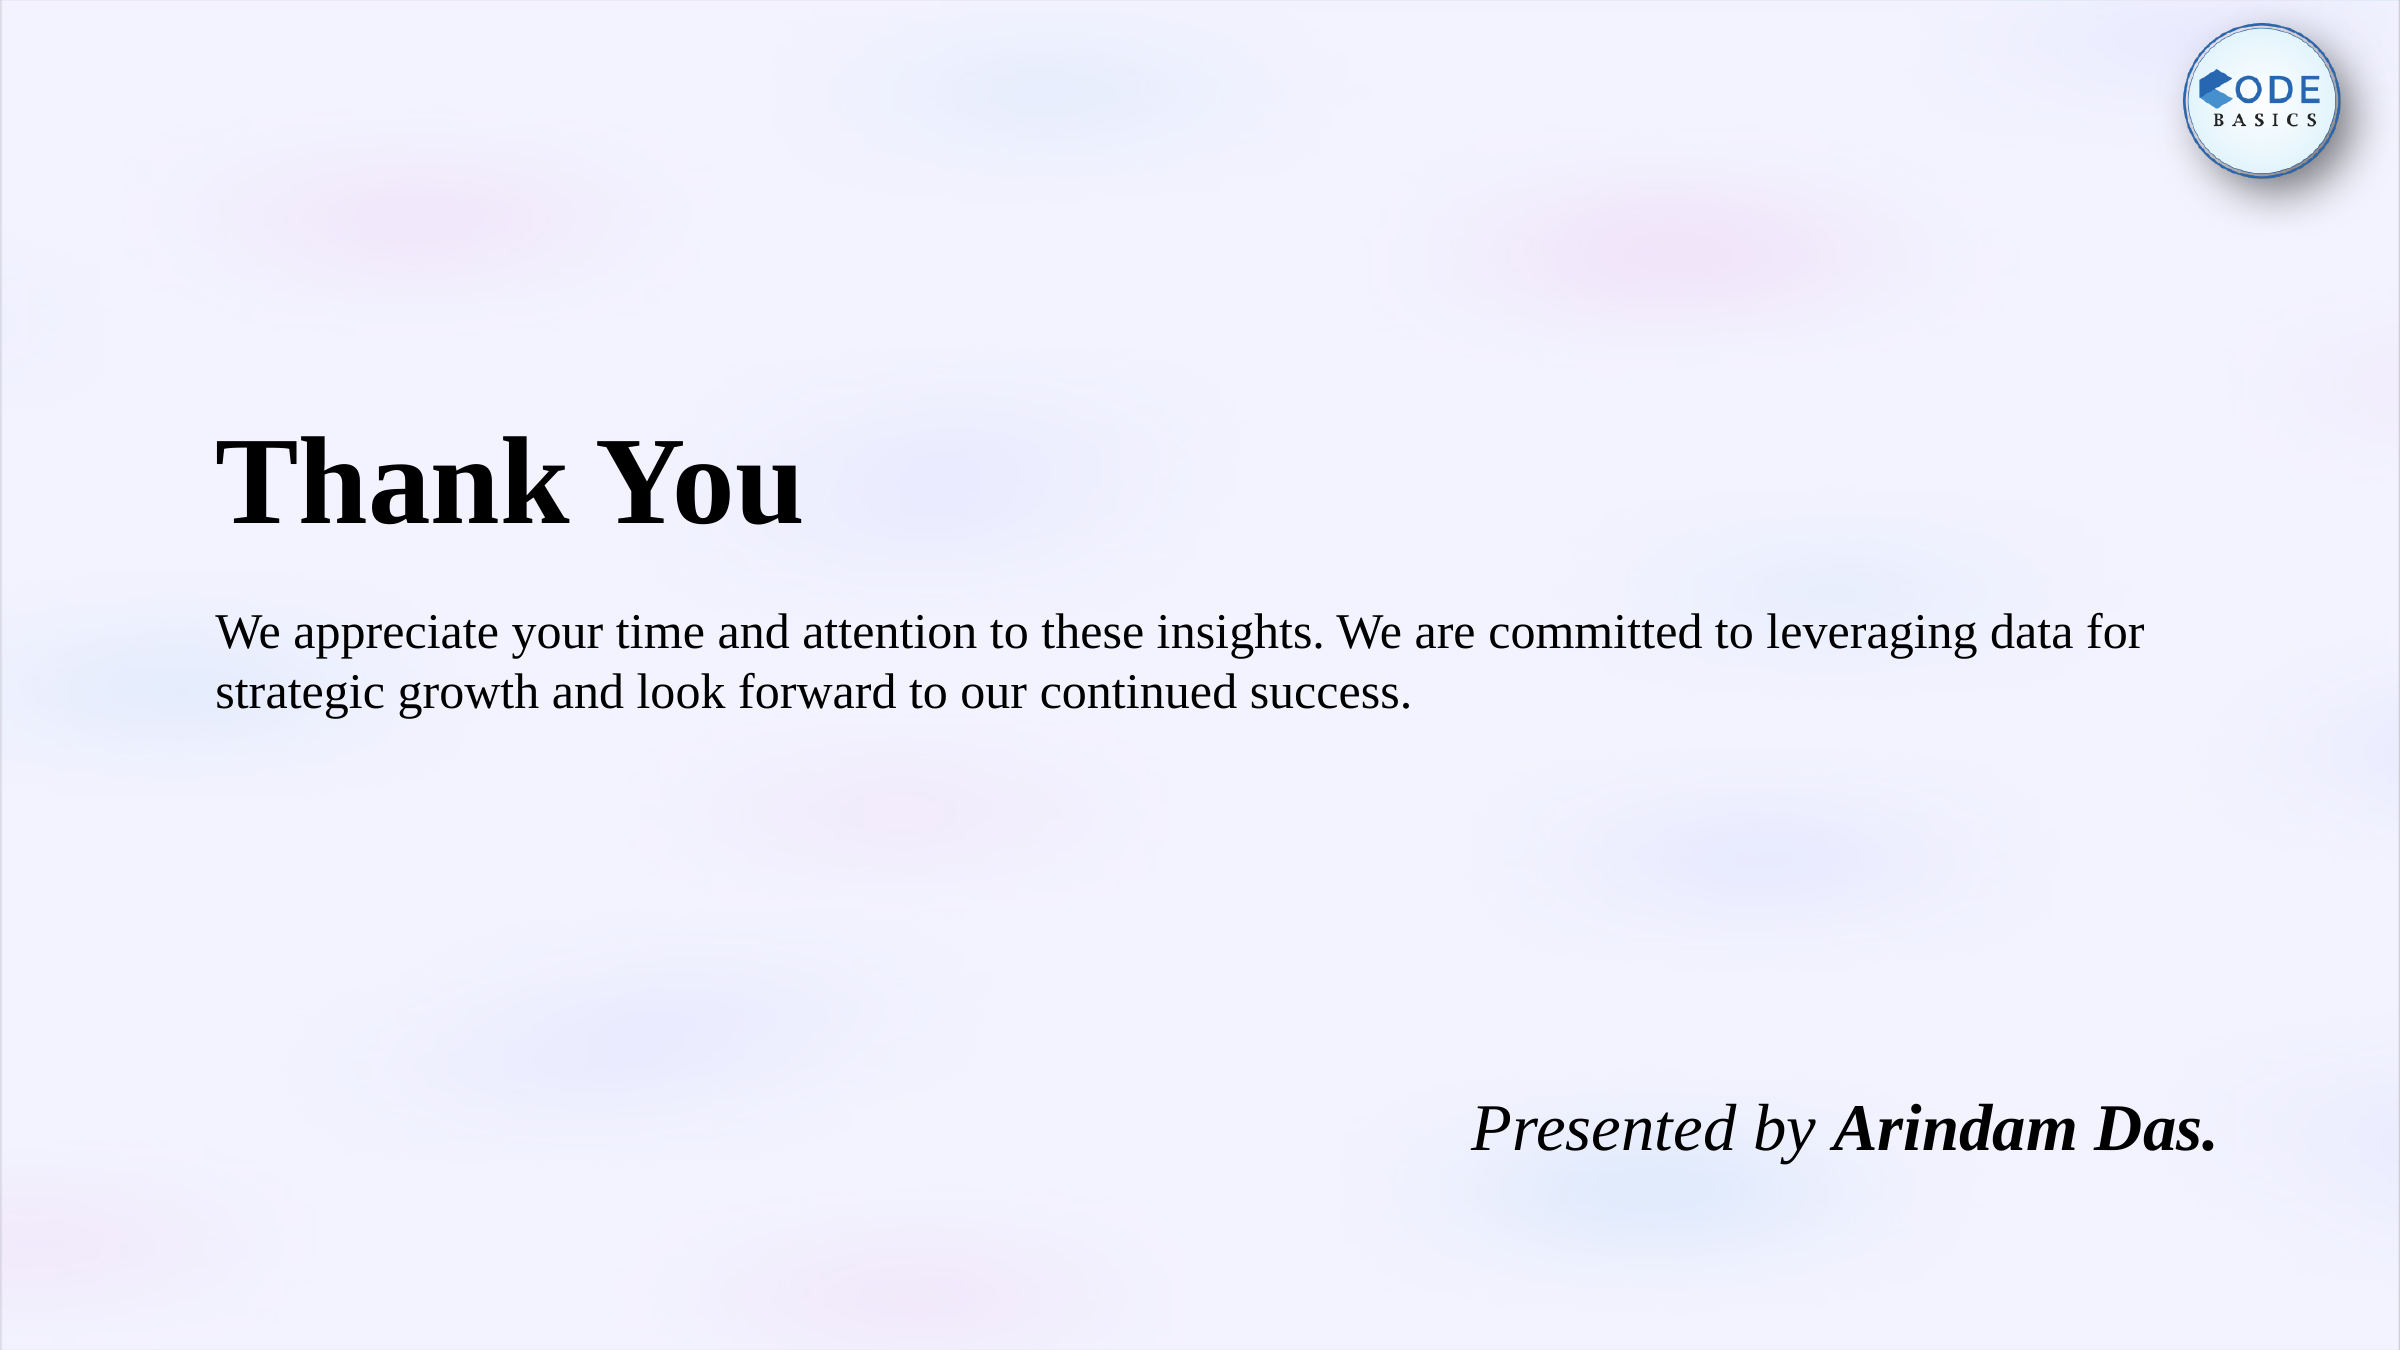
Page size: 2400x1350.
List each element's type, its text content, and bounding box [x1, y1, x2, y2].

picture [2177, 17, 2346, 184]
text_box Thank You [200, 391, 866, 557]
text_box Presented by Arindam Das. [1457, 1076, 2355, 1171]
text_box We appreciate your time and attention to these insights. We are committed to leveraging data for strategic growth and look forward to our continued success. [200, 591, 2279, 727]
